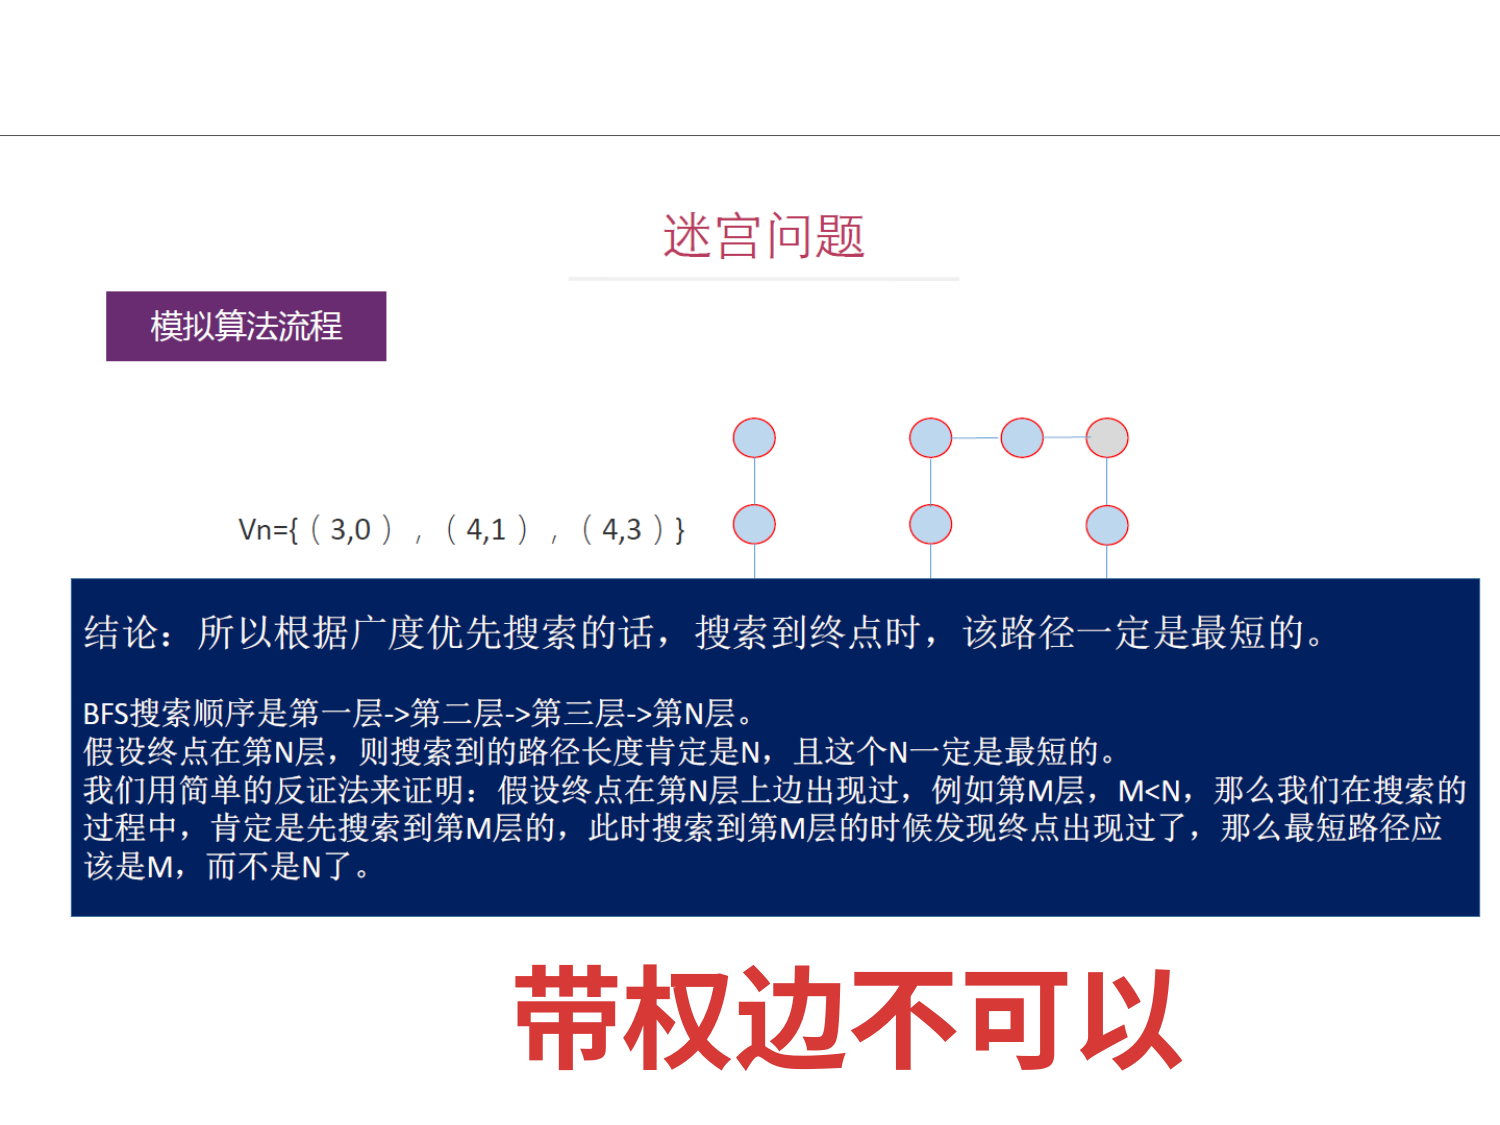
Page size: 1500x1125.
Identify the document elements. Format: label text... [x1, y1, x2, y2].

text_box 带权边不可以 [495, 999, 1201, 1091]
picture [0, 135, 1500, 990]
